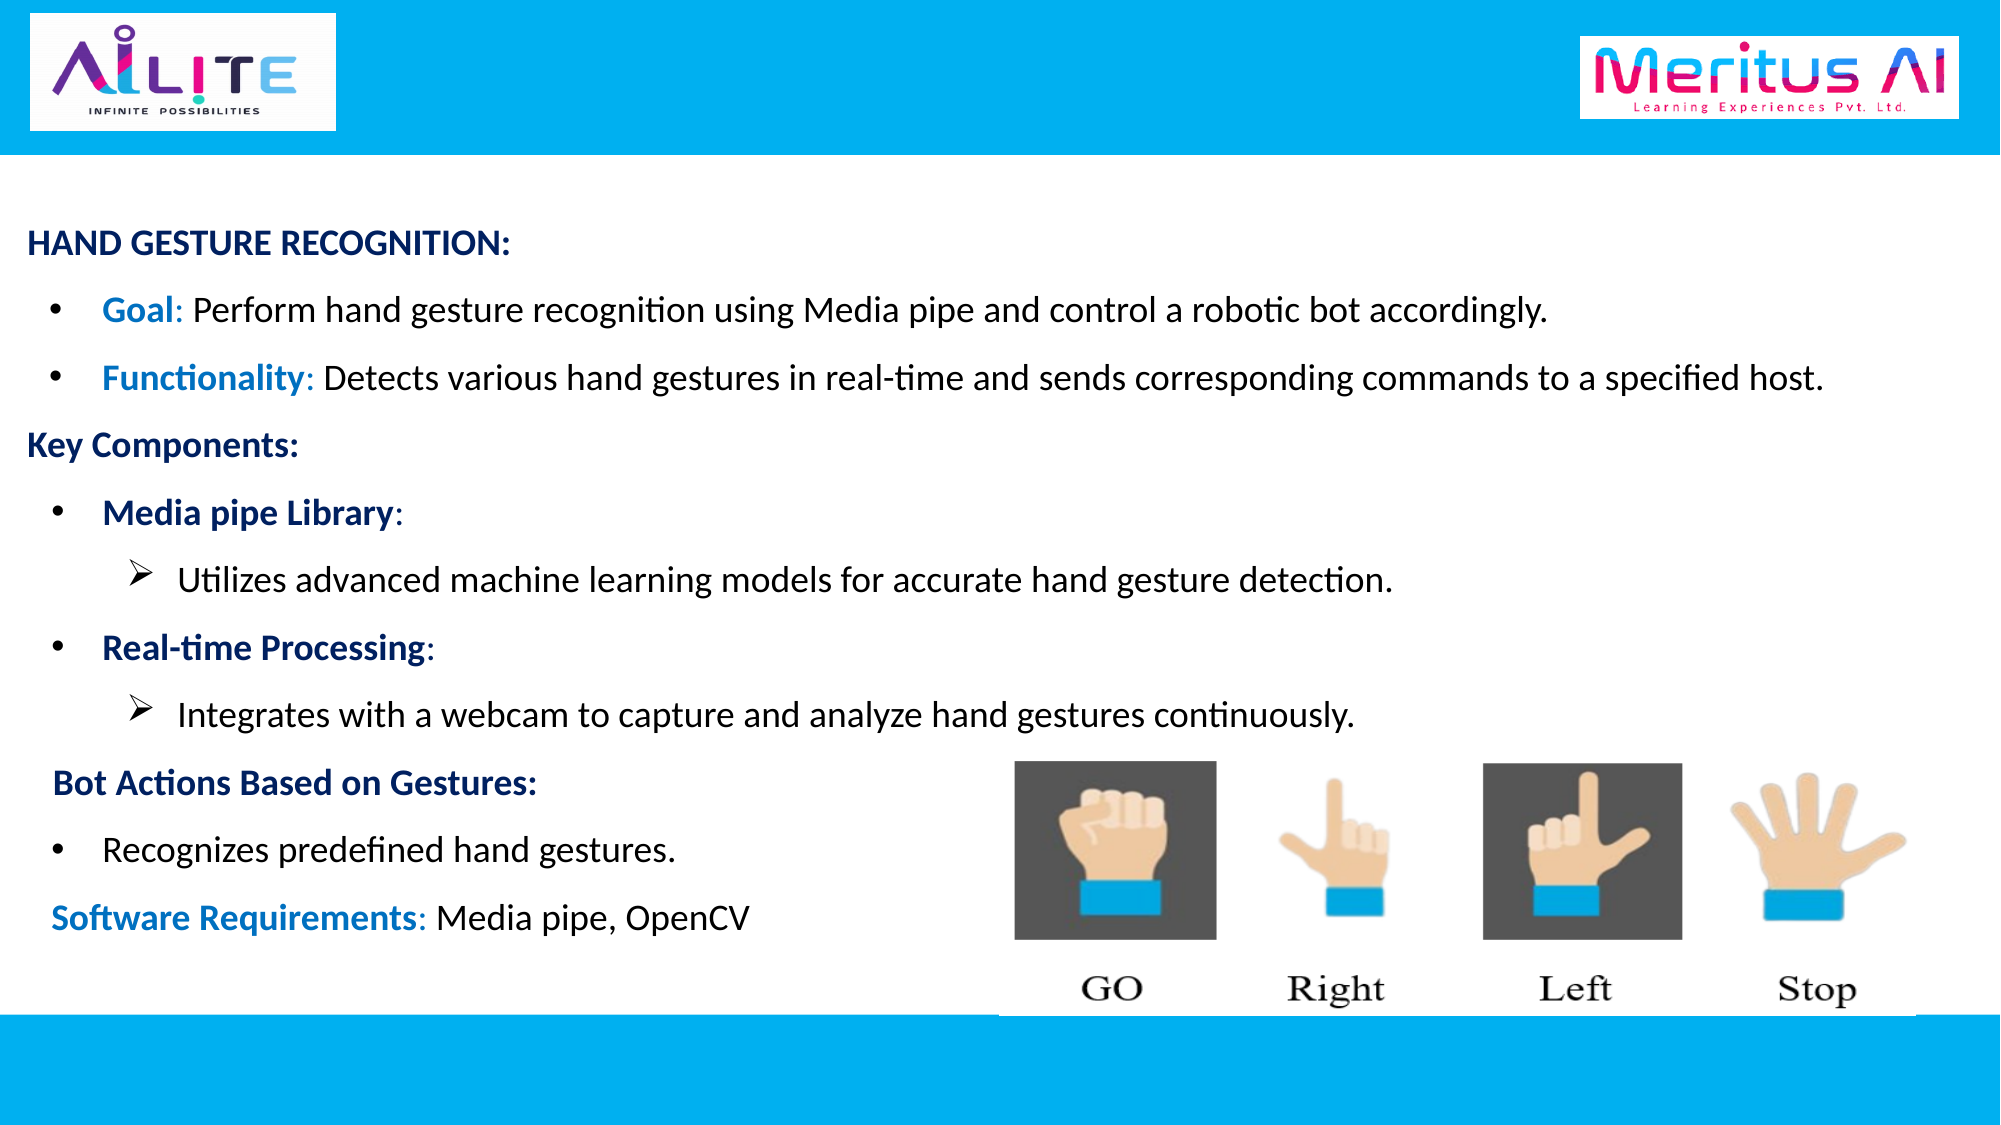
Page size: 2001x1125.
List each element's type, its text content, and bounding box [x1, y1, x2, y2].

text_box [0, 1012, 2000, 1125]
text_box HAND GESTURE RECOGNITION:​ Goal: Perform hand gesture recognition using Media pipe and control a robotic bot accordingly.​ Functionality: Detects various hand gestures in real-time and sends corresponding commands to a specified host.​ Key Components:​ Media pipe Library:​ Utilizes advanced machine learning models for accurate hand gesture detection.​ Real-time Processing:​ Integrates with a webcam to capture and analyze hand gestures continuously.​ Bot Actions Based on Gestures:​ Recognizes predefined hand gestures.​ Software Requirements: Media pipe, OpenCV [12, 187, 1988, 1013]
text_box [0, 0, 2000, 156]
picture [999, 749, 1916, 1015]
